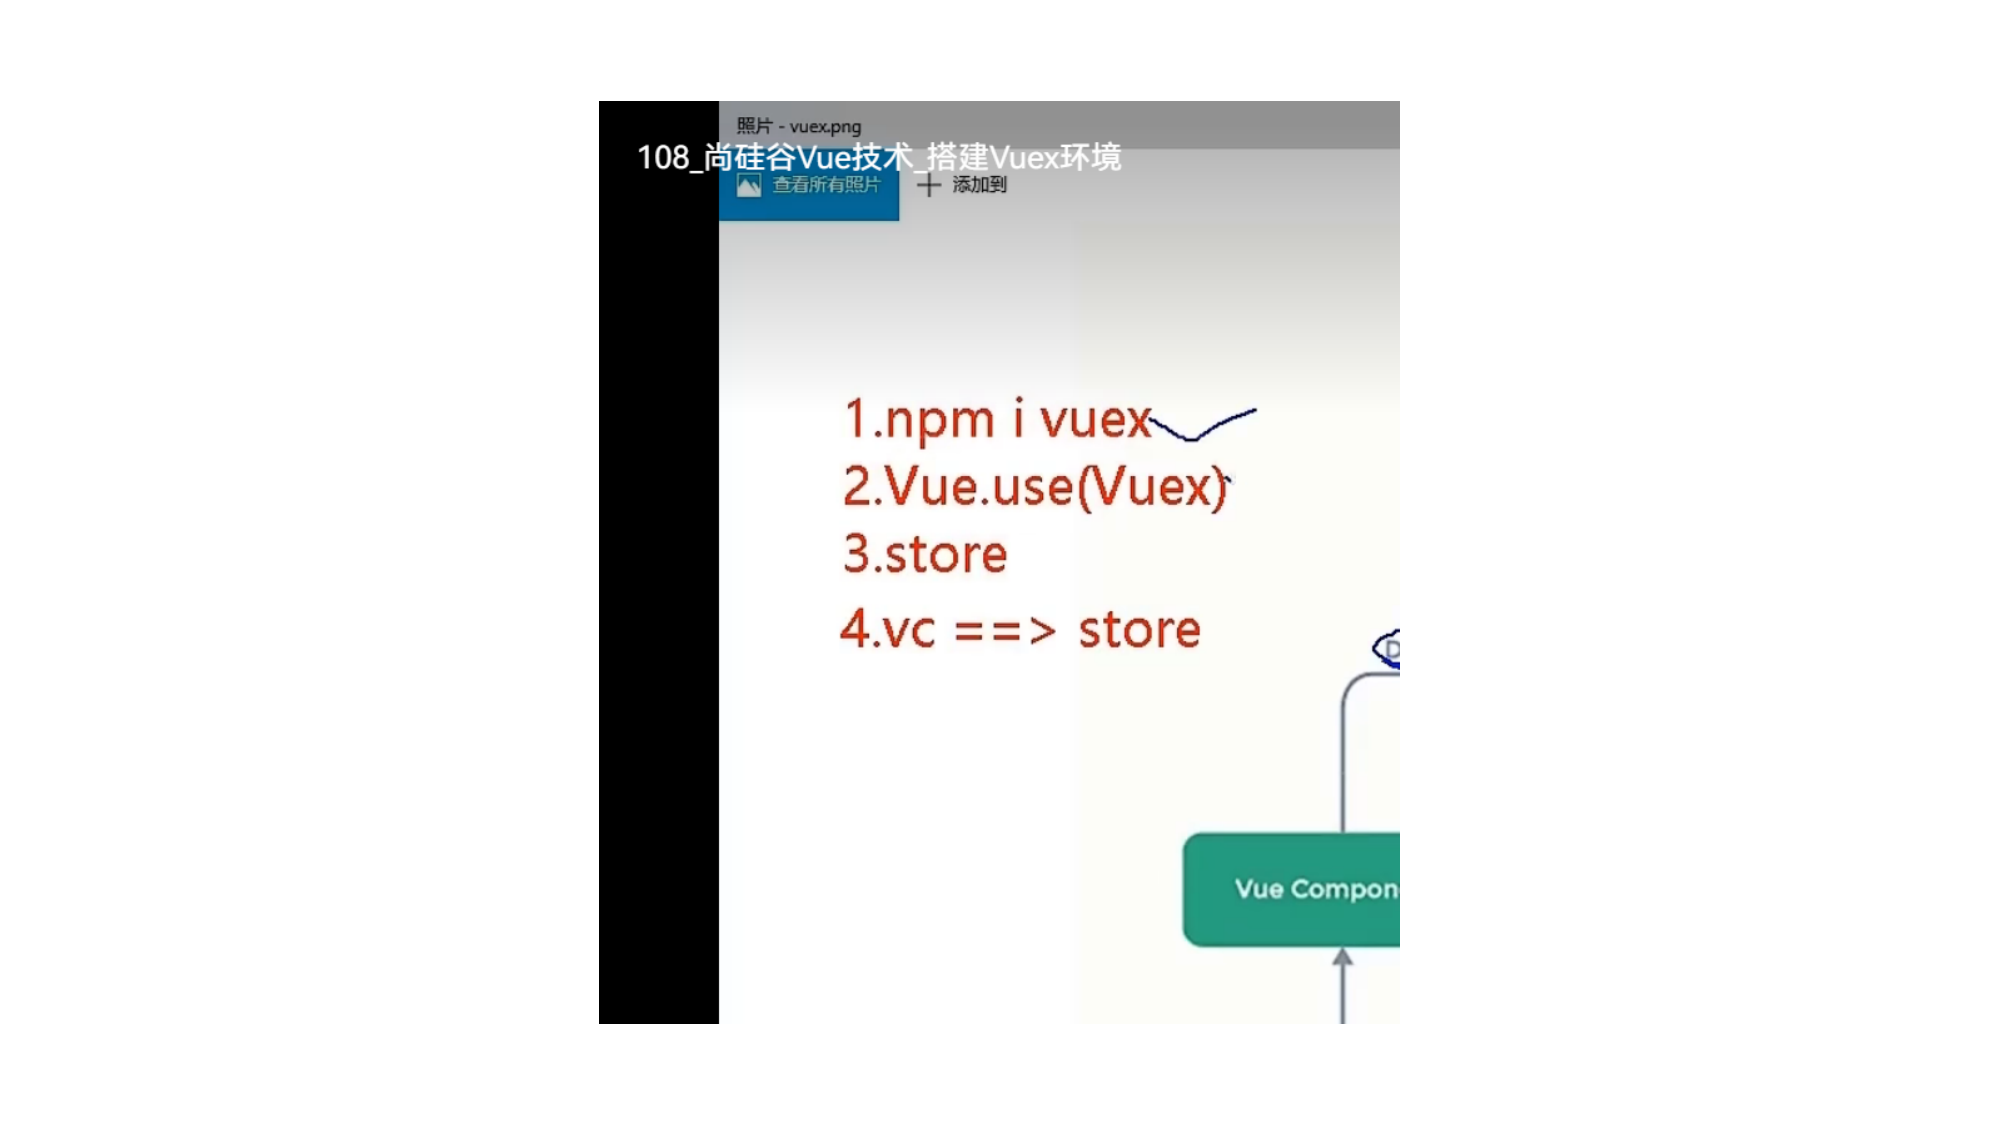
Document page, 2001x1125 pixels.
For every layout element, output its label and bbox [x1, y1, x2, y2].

picture [599, 101, 1400, 1024]
